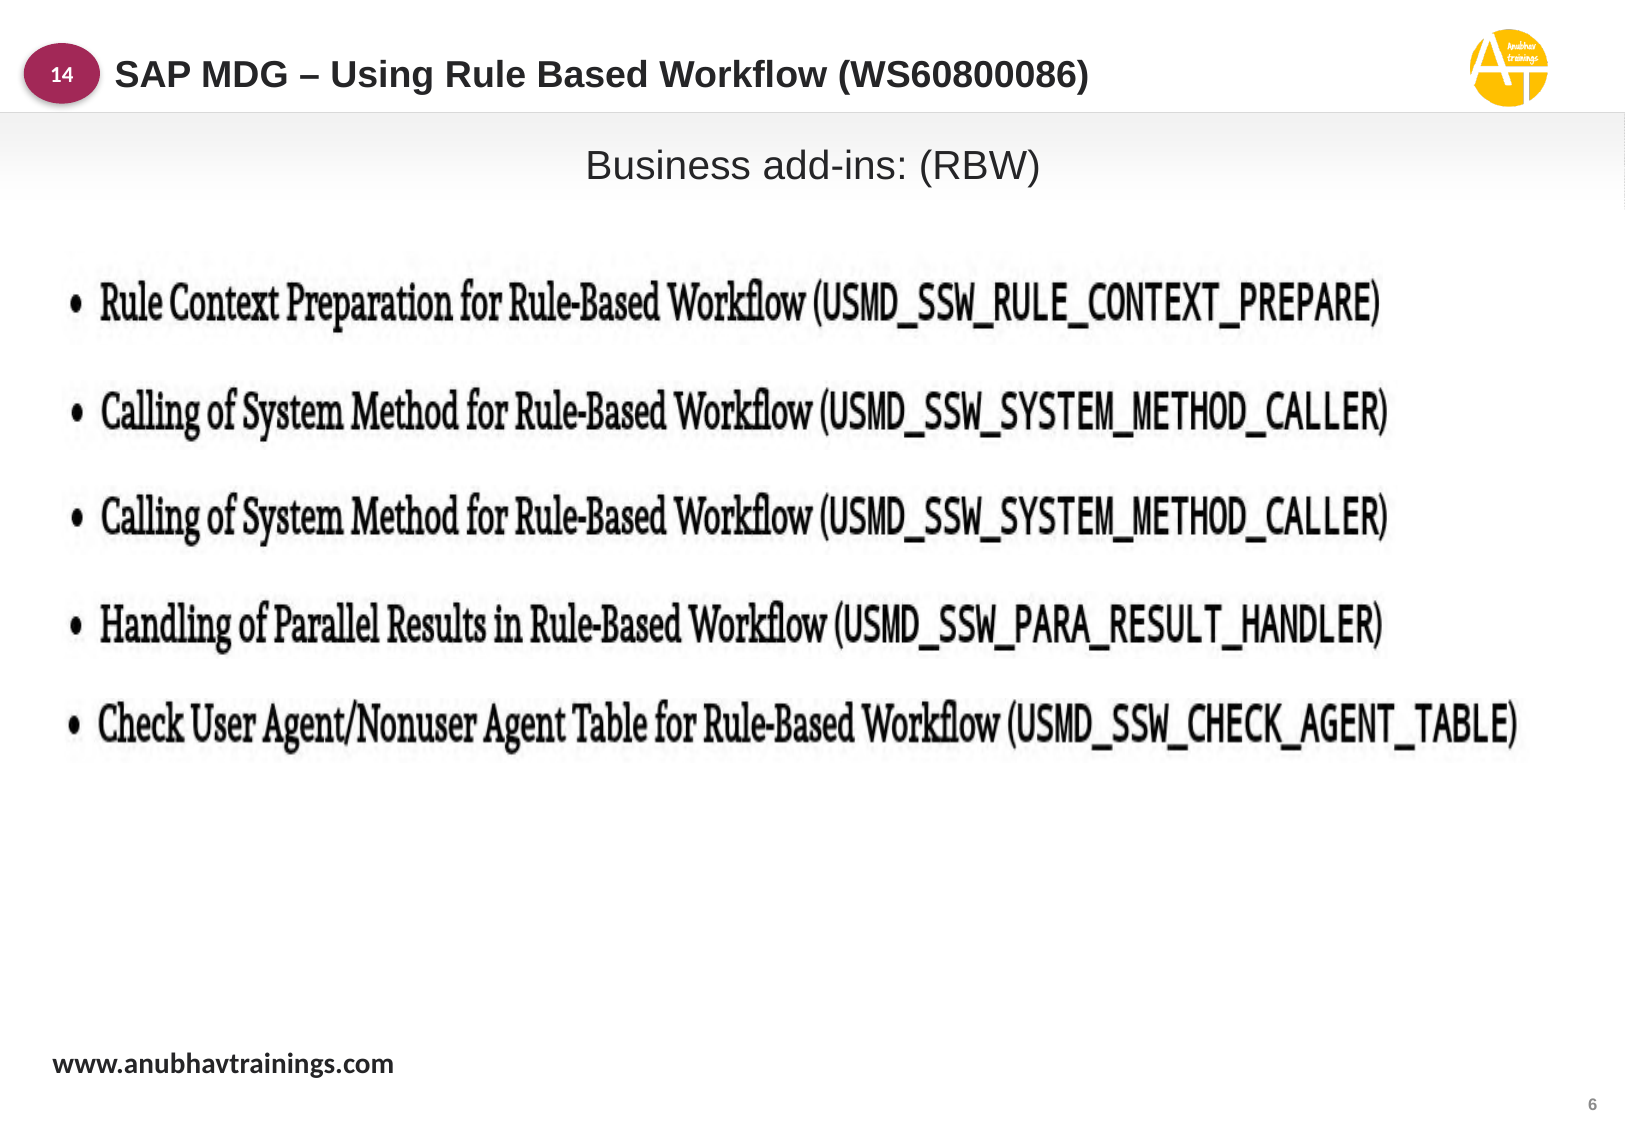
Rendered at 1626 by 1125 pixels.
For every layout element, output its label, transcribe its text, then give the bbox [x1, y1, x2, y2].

picture [1462, 24, 1552, 112]
text_box SAP MDG – Using Rule Based Workflow (WS60800086) [99, 42, 1438, 103]
title Business add-ins: (RBW) [63, 137, 1562, 328]
picture [0, 113, 1625, 210]
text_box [61, 251, 1530, 763]
text_box 14 [23, 42, 101, 105]
